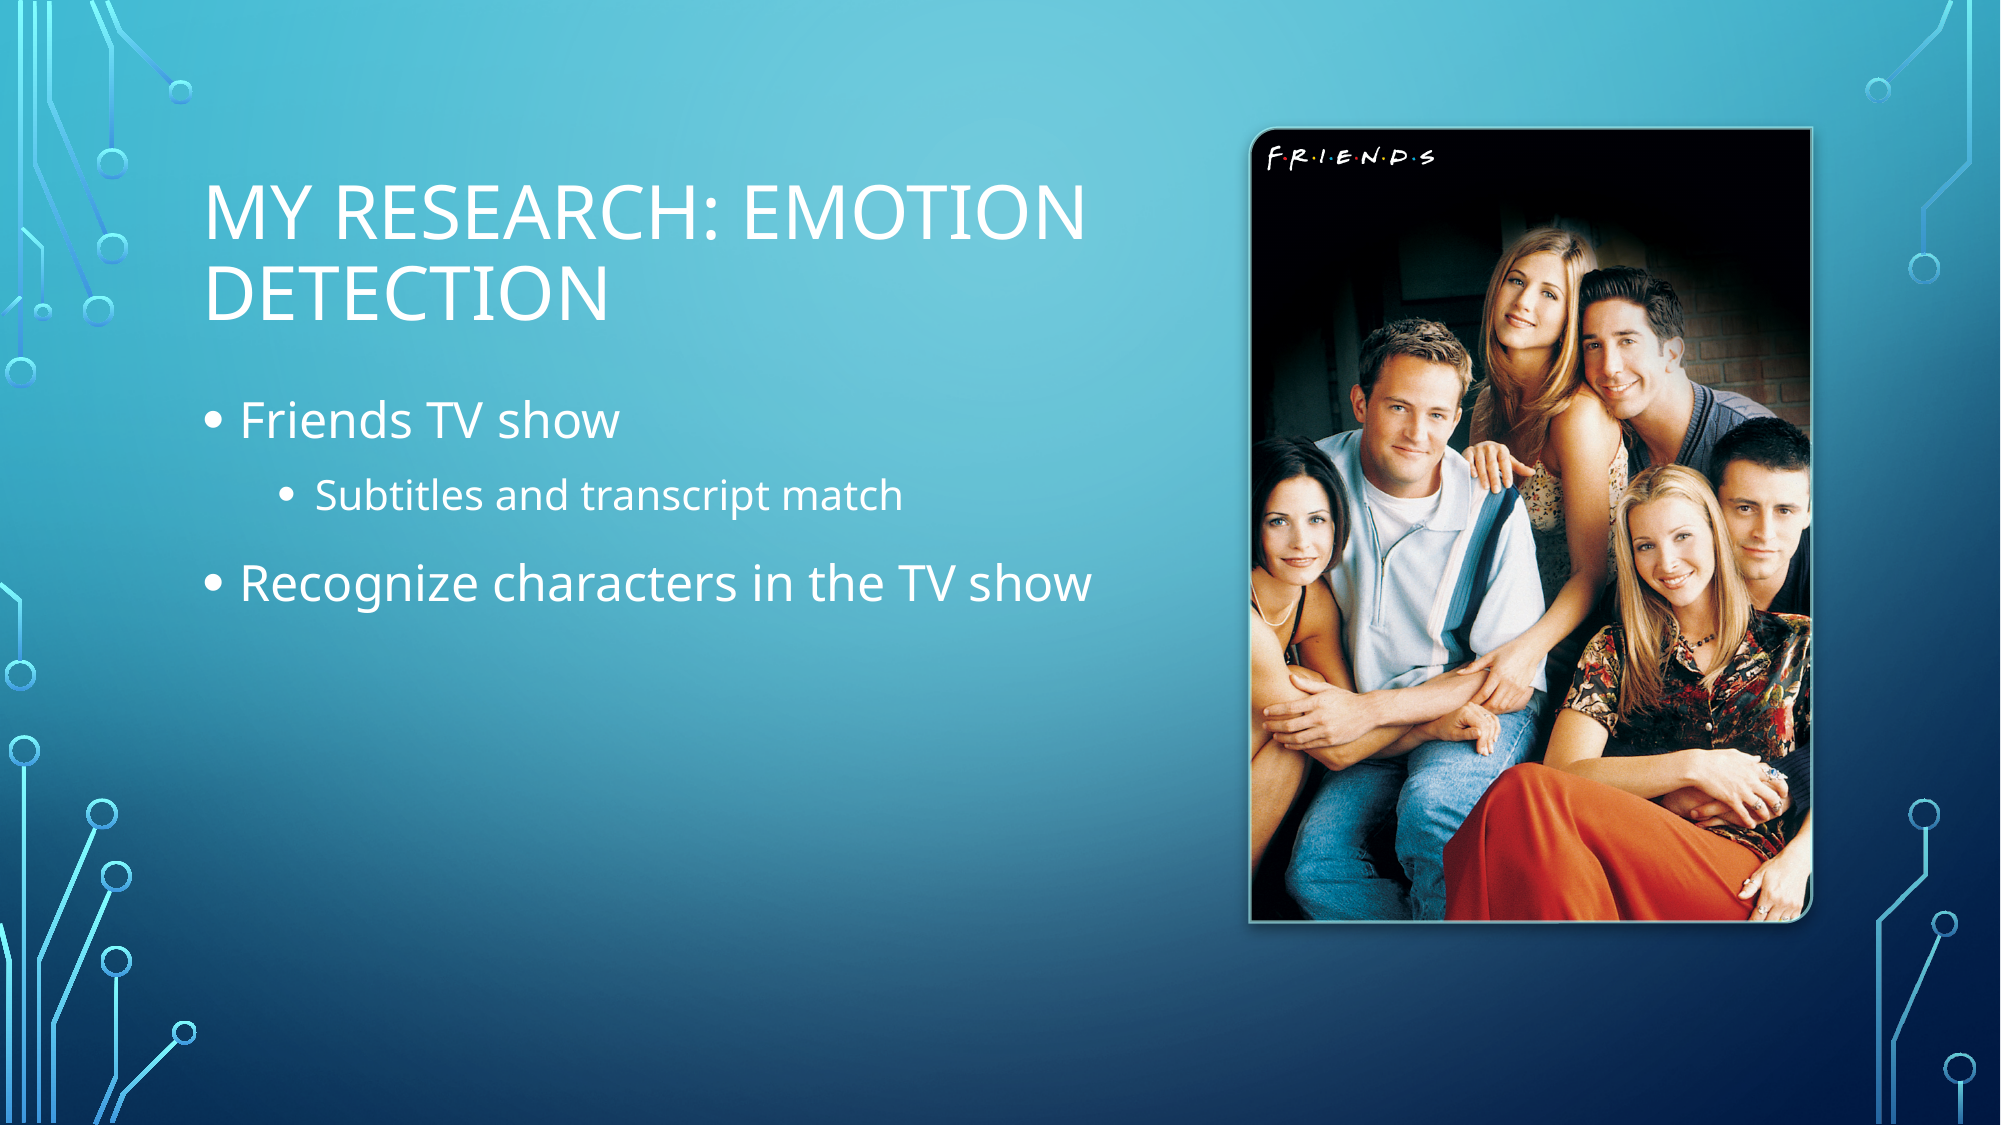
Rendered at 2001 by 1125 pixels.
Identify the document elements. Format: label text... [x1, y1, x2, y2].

picture [1249, 127, 1813, 923]
list Friends TV show Subtitles and transcript match Recognize characters in the TV show [187, 369, 1155, 950]
title My research: Emotion detection [187, 101, 1155, 344]
